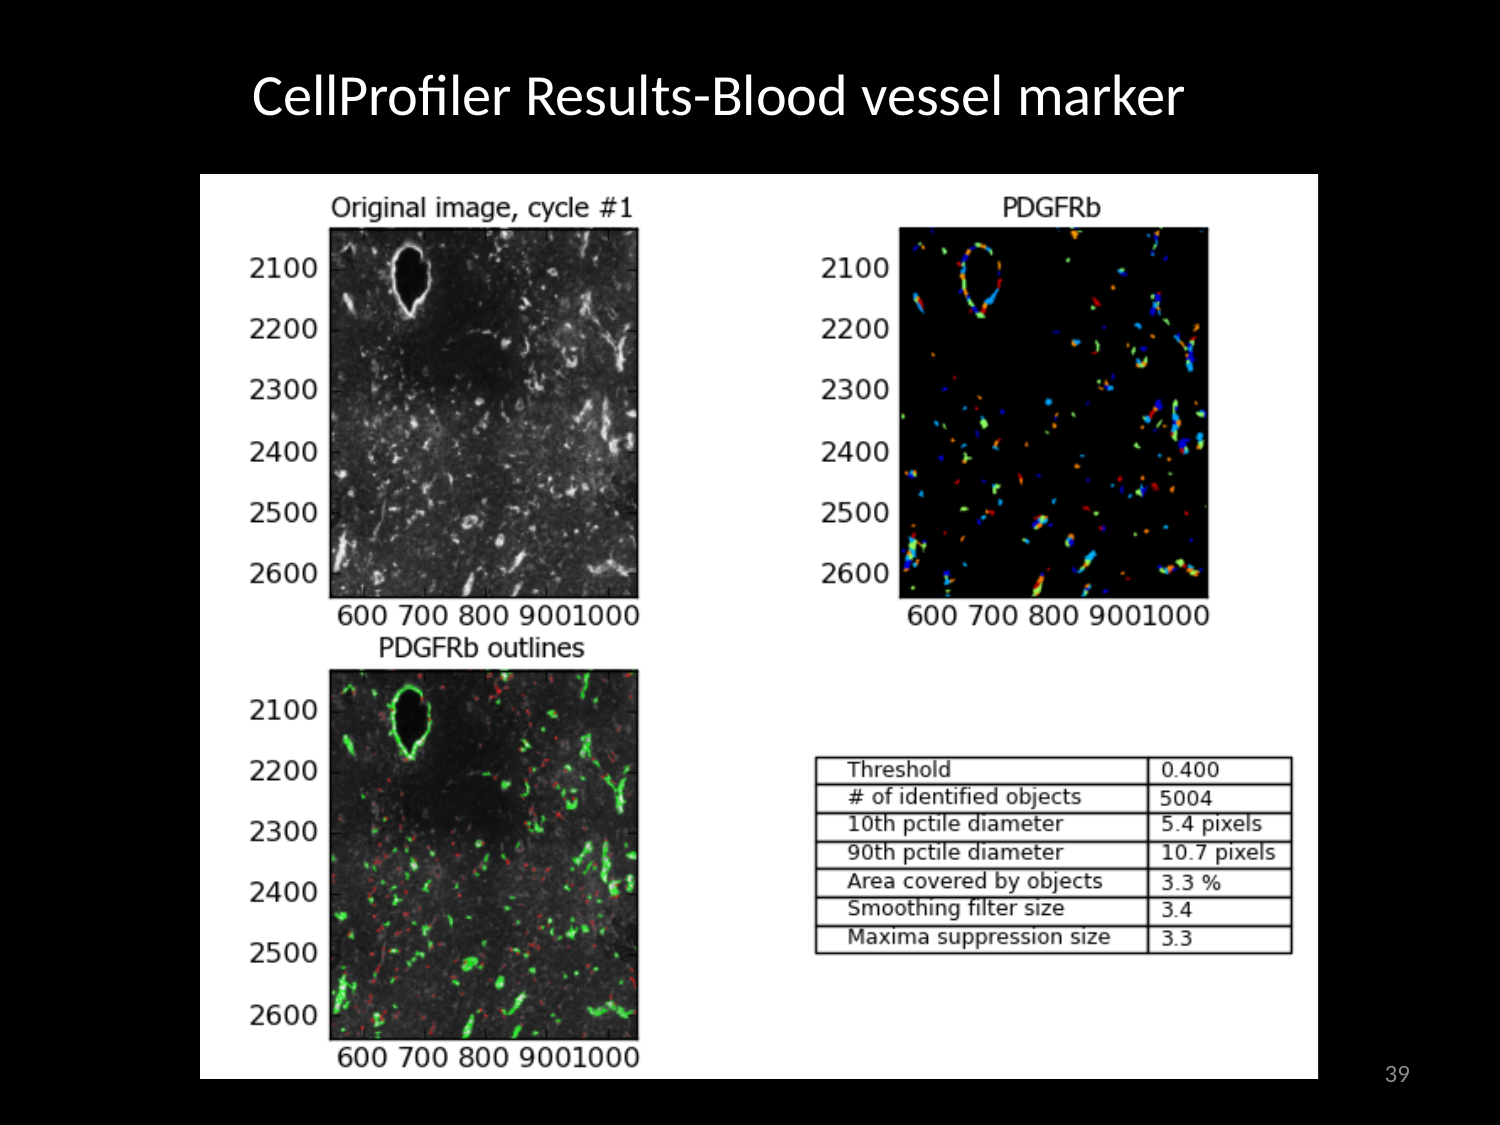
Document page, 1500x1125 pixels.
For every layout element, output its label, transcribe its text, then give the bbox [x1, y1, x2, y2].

picture [199, 174, 1319, 1079]
slide_number 39 [1074, 1042, 1425, 1103]
text_box CellProfiler Results-Blood vessel marker [237, 50, 1463, 135]
